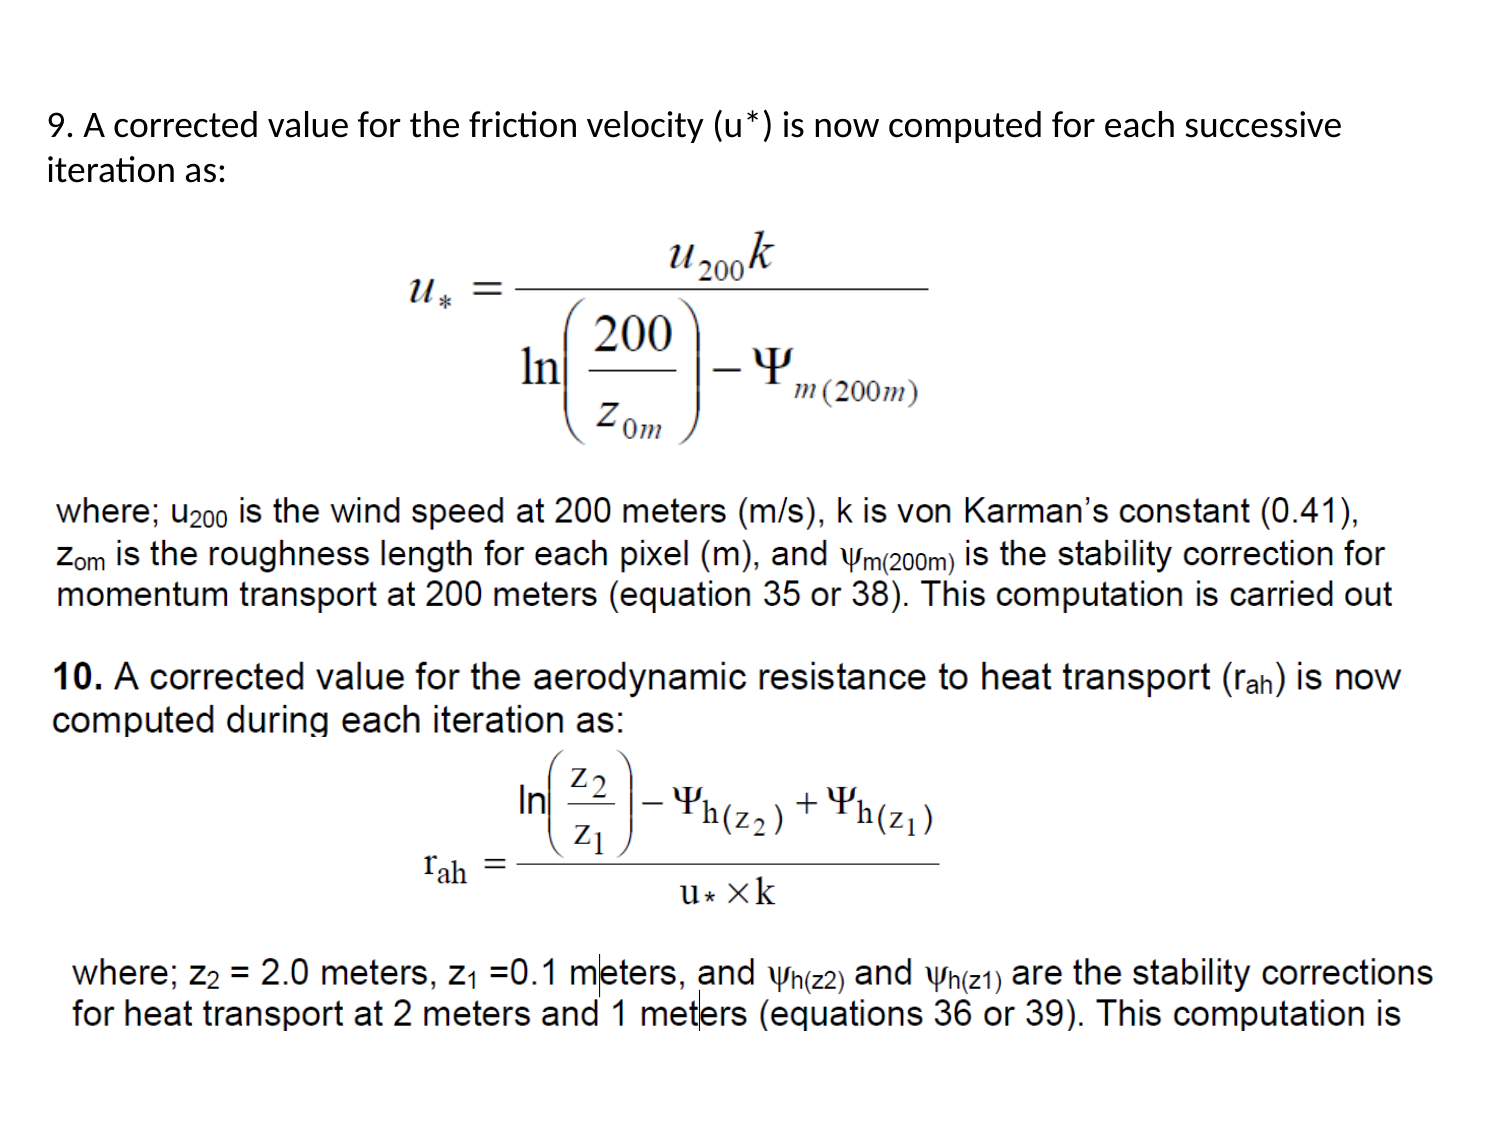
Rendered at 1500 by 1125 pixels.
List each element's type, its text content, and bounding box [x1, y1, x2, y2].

picture [42, 489, 1403, 614]
picture [387, 198, 935, 465]
picture [45, 653, 1403, 924]
text_box 9. A corrected value for the friction velocity (u*) is now computed for each successive iteration as: [31, 92, 1448, 197]
picture [64, 954, 1436, 1031]
